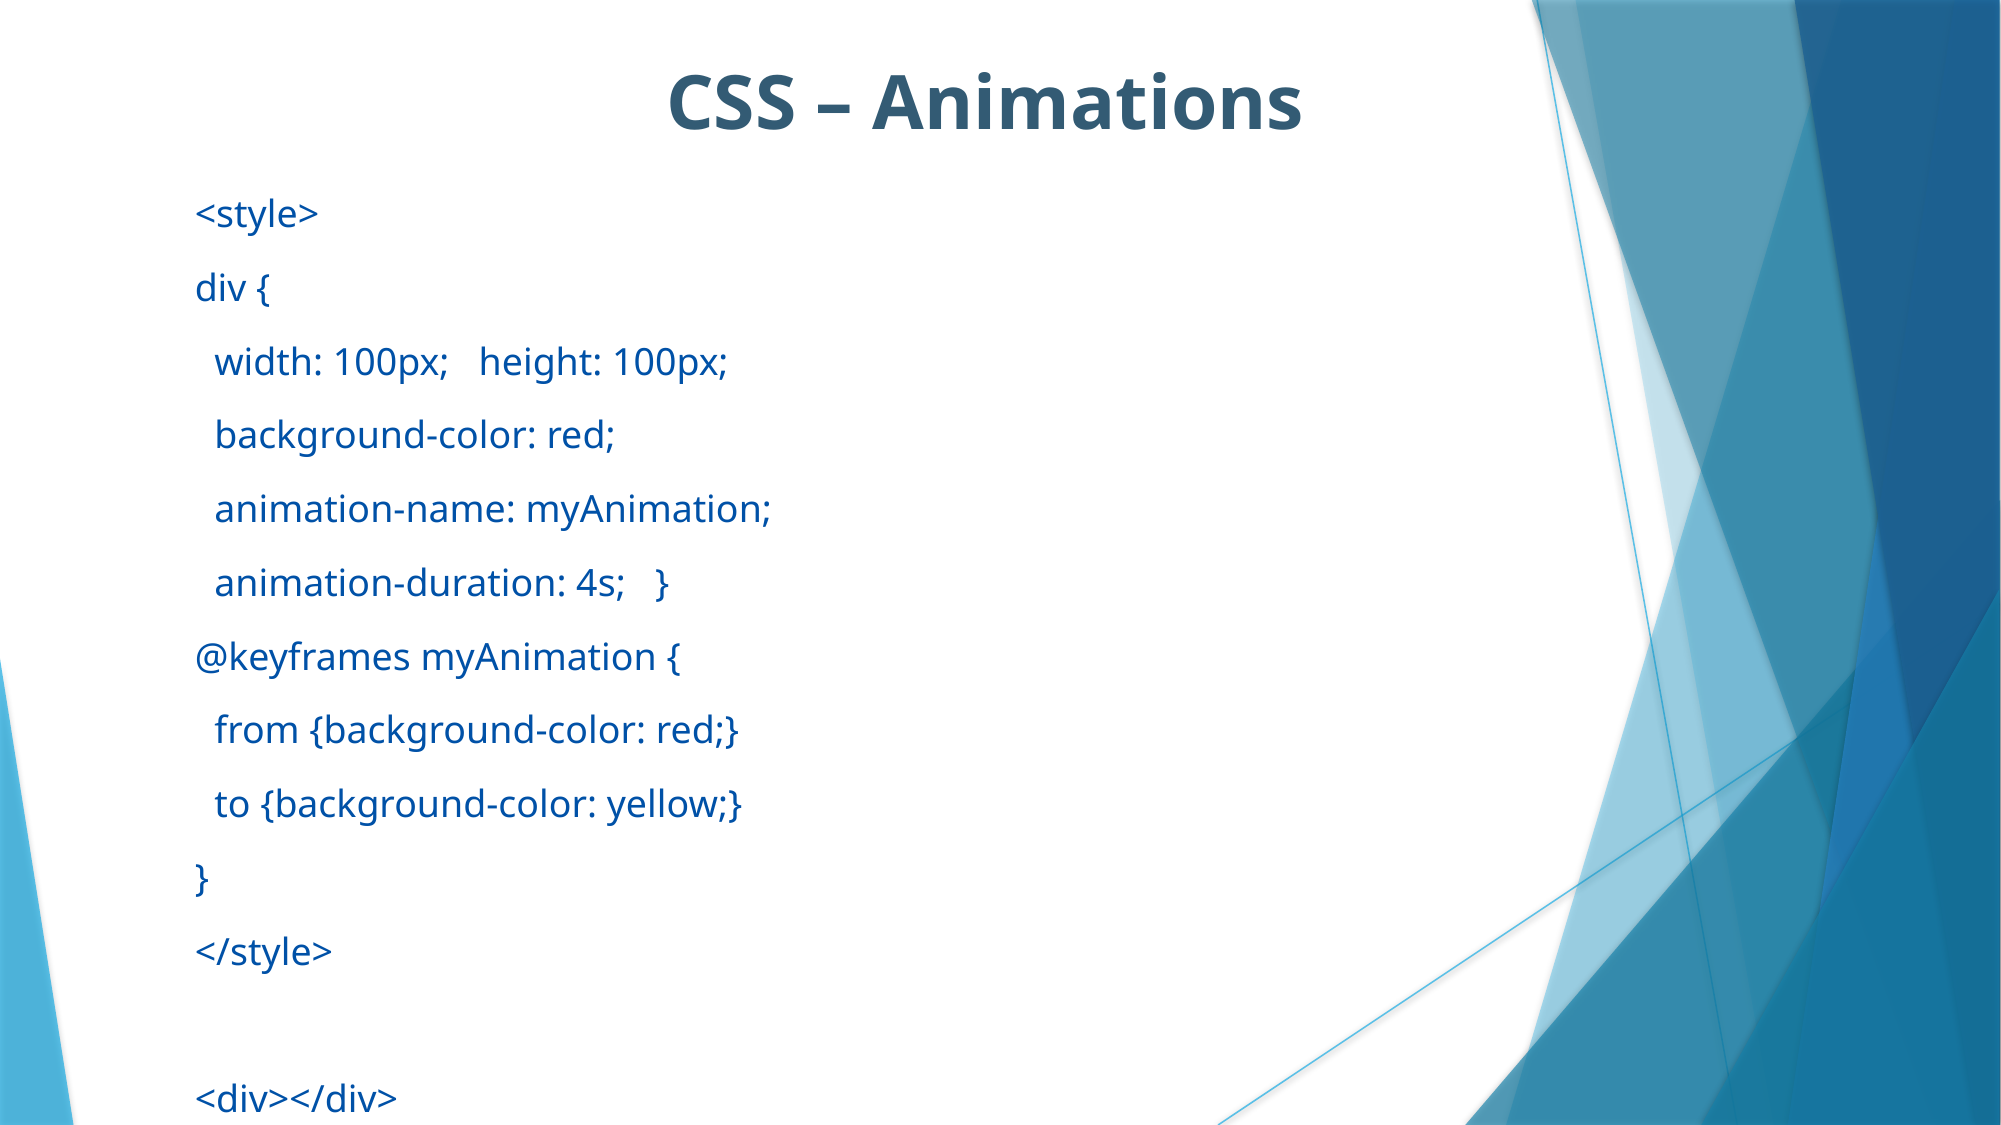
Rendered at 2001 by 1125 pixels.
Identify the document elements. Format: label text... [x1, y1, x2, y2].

text_box <style> div { width: 100px; height: 100px; background-color: red; animation-name: myAnimation; animation-duration: 4s; } @keyframes myAnimation { from {background-color: red;} to {background-color: yellow;} } </style> <div></div> [194, 161, 1061, 1121]
text_box CSS – Animations [194, 9, 1776, 145]
